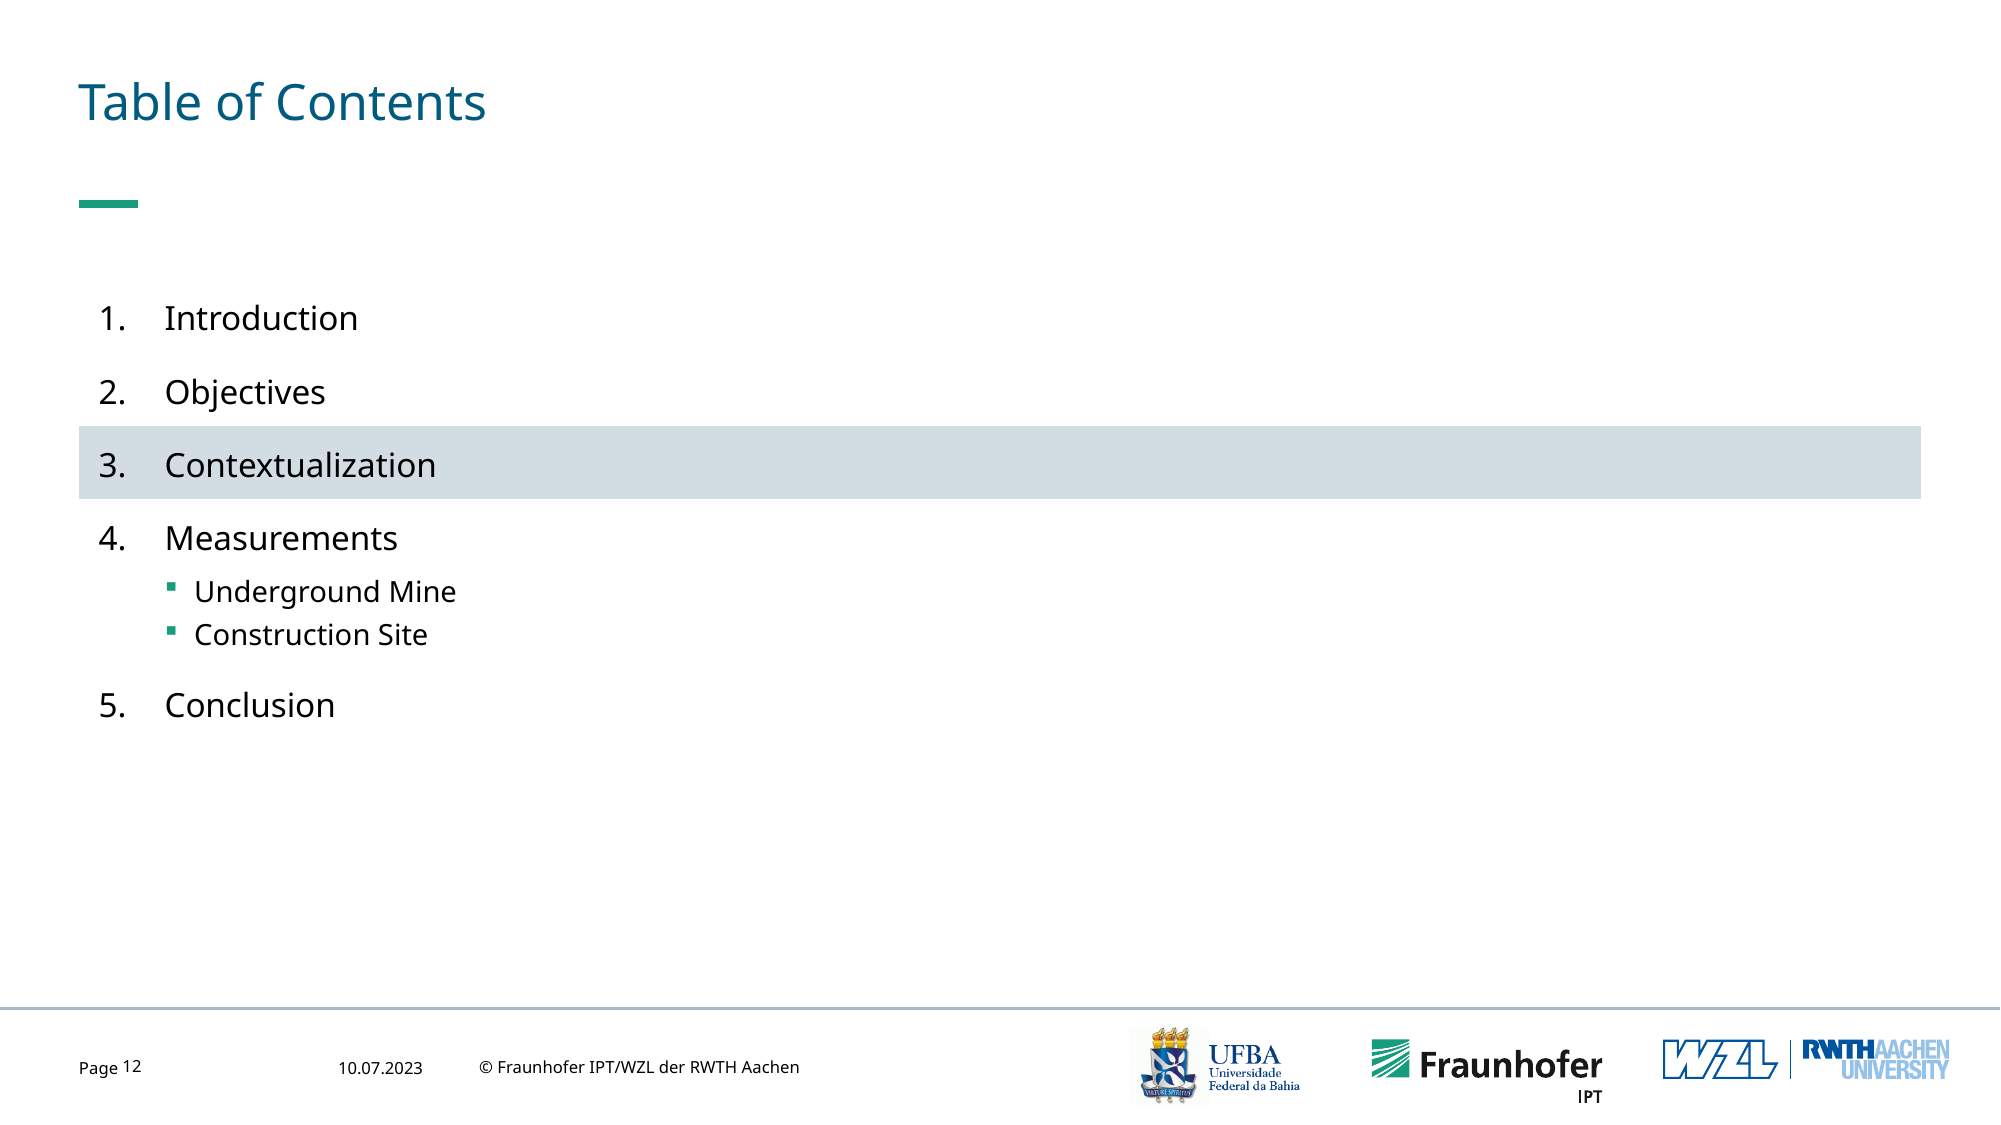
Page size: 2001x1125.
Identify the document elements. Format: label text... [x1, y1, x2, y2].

table_header 1. [79, 279, 147, 352]
slide_number 12 [107, 1057, 175, 1078]
table_cell 5. [79, 666, 147, 740]
table_cell 3. [79, 426, 147, 499]
table_cell 4. [79, 499, 147, 666]
table_cell Contextualization [147, 426, 1921, 499]
title Table of Contents [78, 64, 1922, 128]
table_cell Objectives [147, 352, 1921, 426]
table_cell 2. [79, 352, 147, 426]
table_header Introduction [147, 279, 1921, 352]
table_cell Conclusion [147, 666, 1921, 740]
text_box © Fraunhofer IPT/WZL der RWTH Aachen [479, 1057, 964, 1078]
text_box 10.07.2023 [323, 1009, 476, 1125]
table_cell Measurements Underground Mine Construction Site [147, 499, 1921, 666]
picture [1129, 1026, 1311, 1106]
